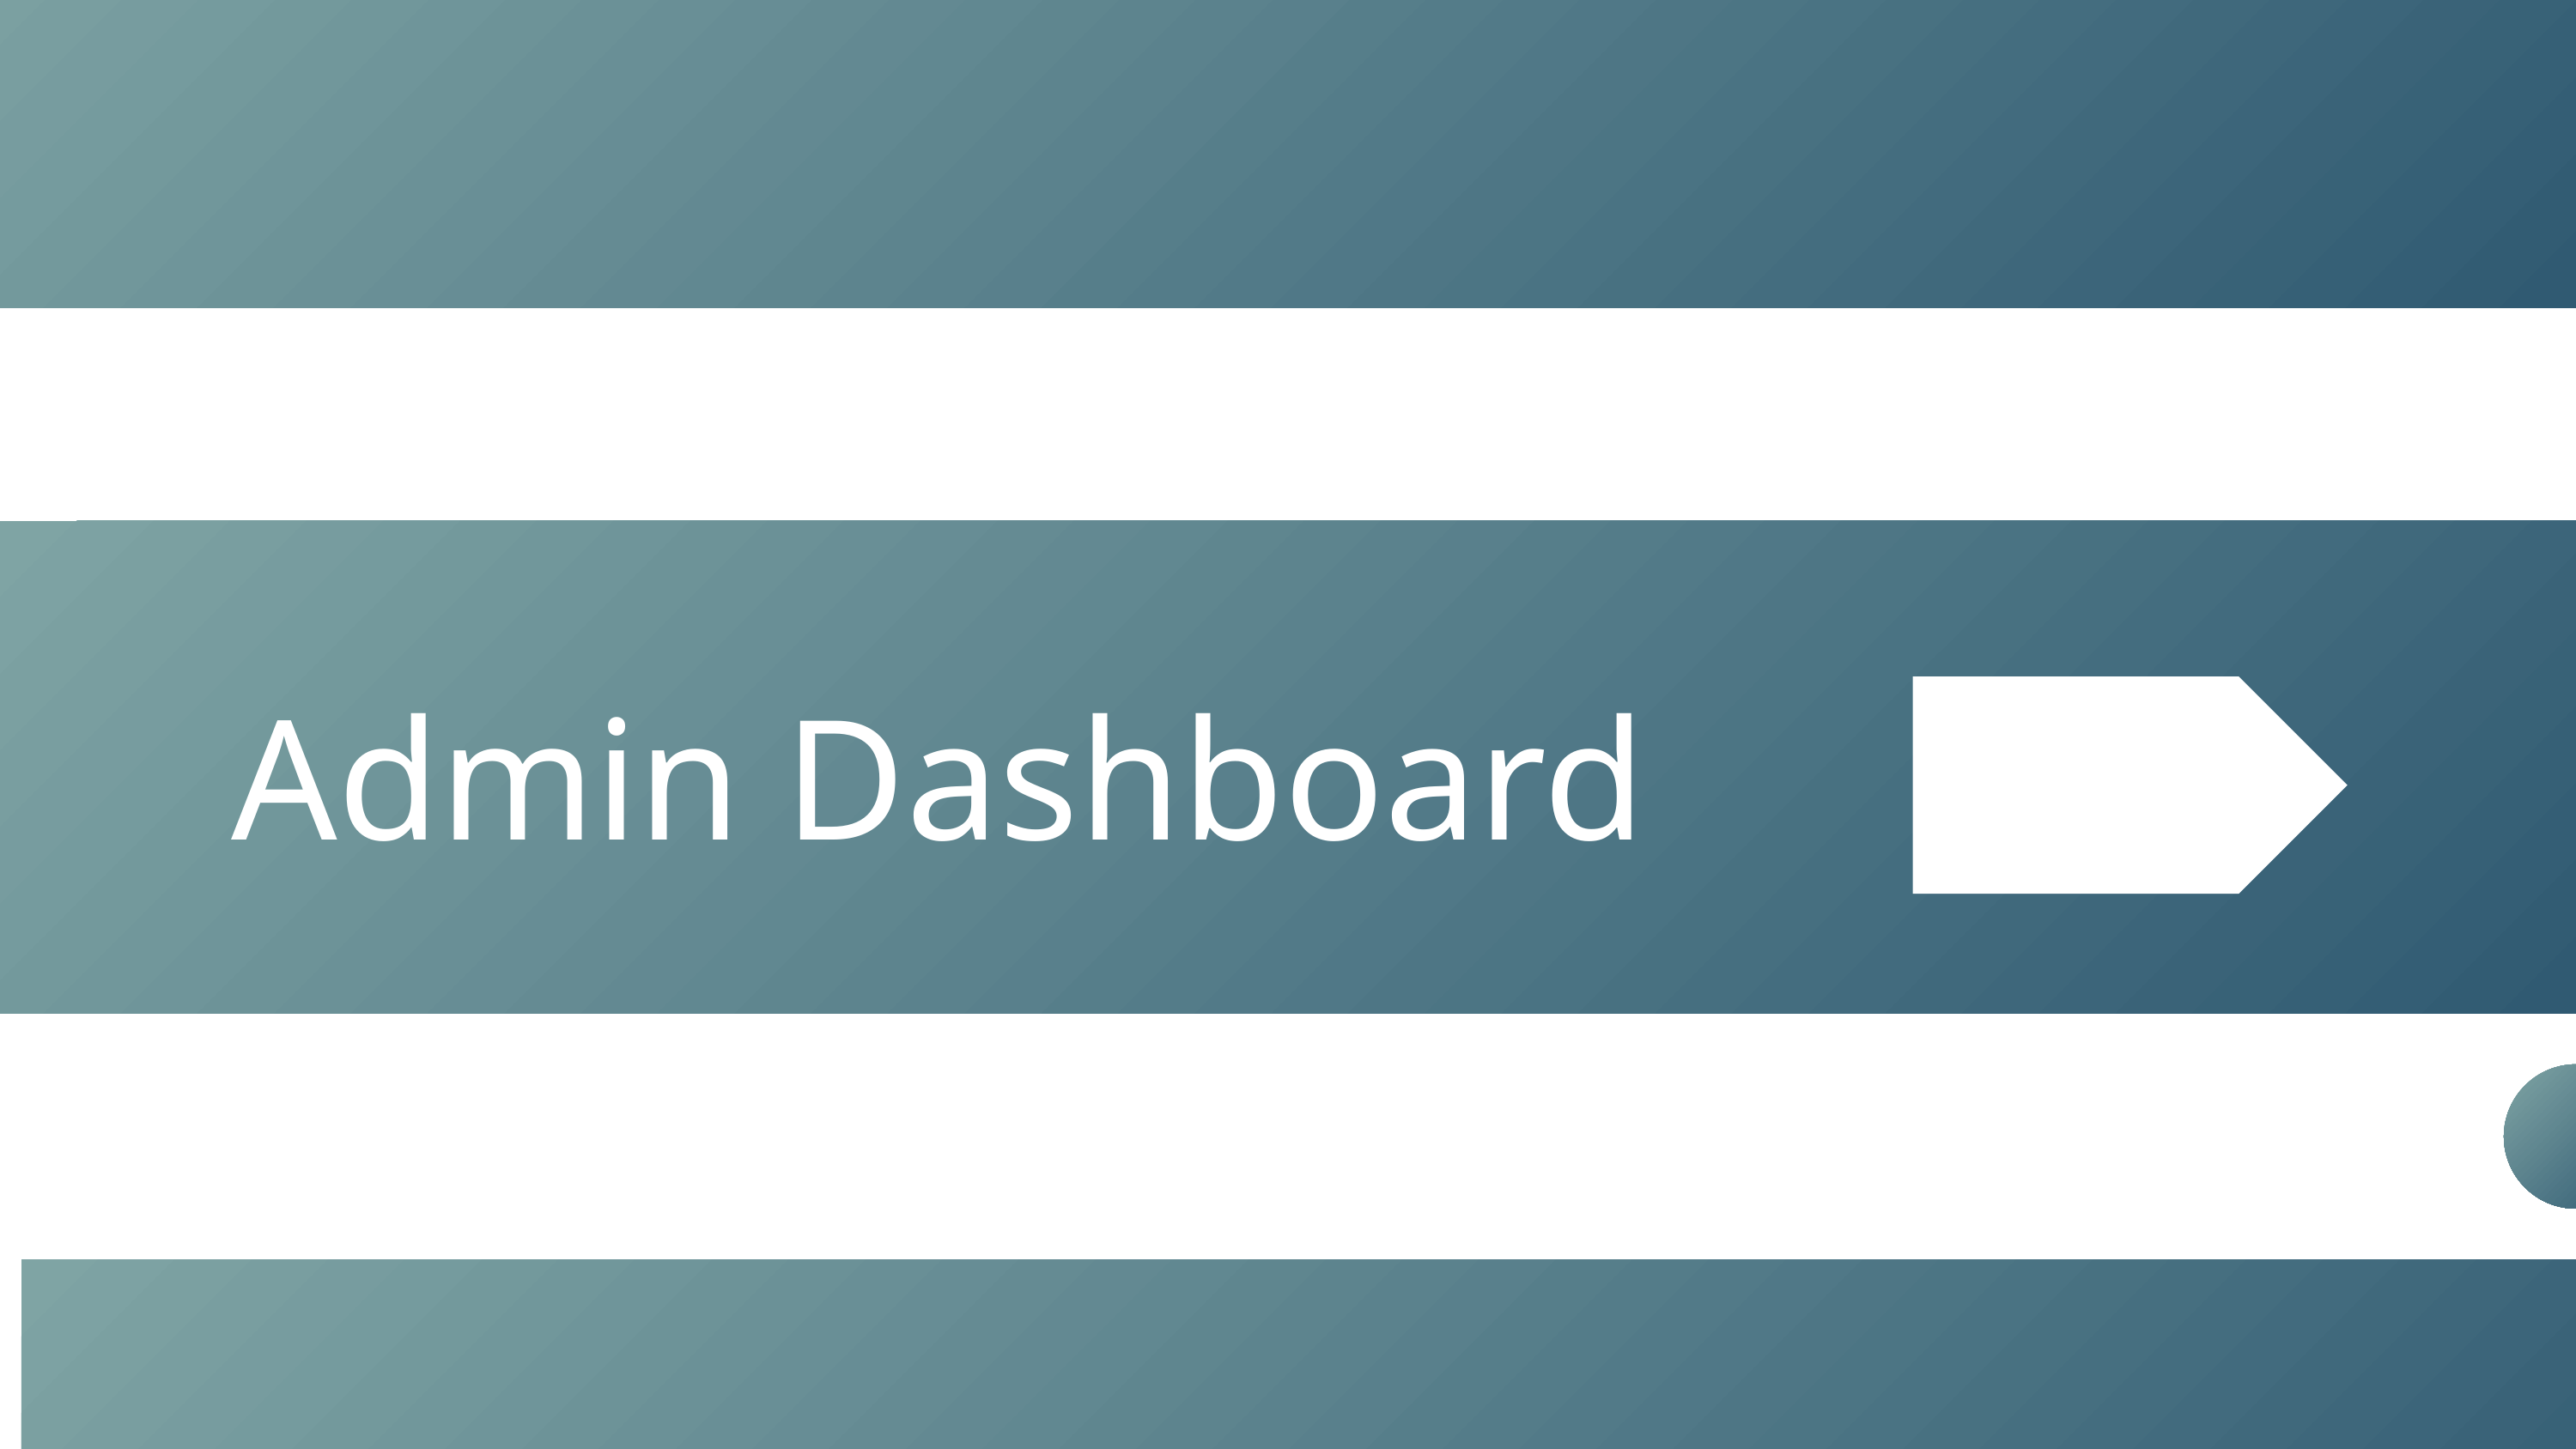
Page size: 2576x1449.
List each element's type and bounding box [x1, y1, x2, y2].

text_box [2503, 1064, 2576, 1210]
text_box [21, 1258, 2576, 1449]
text_box [0, 520, 2576, 1014]
text_box [0, 0, 2576, 308]
text_box [1912, 676, 2348, 894]
